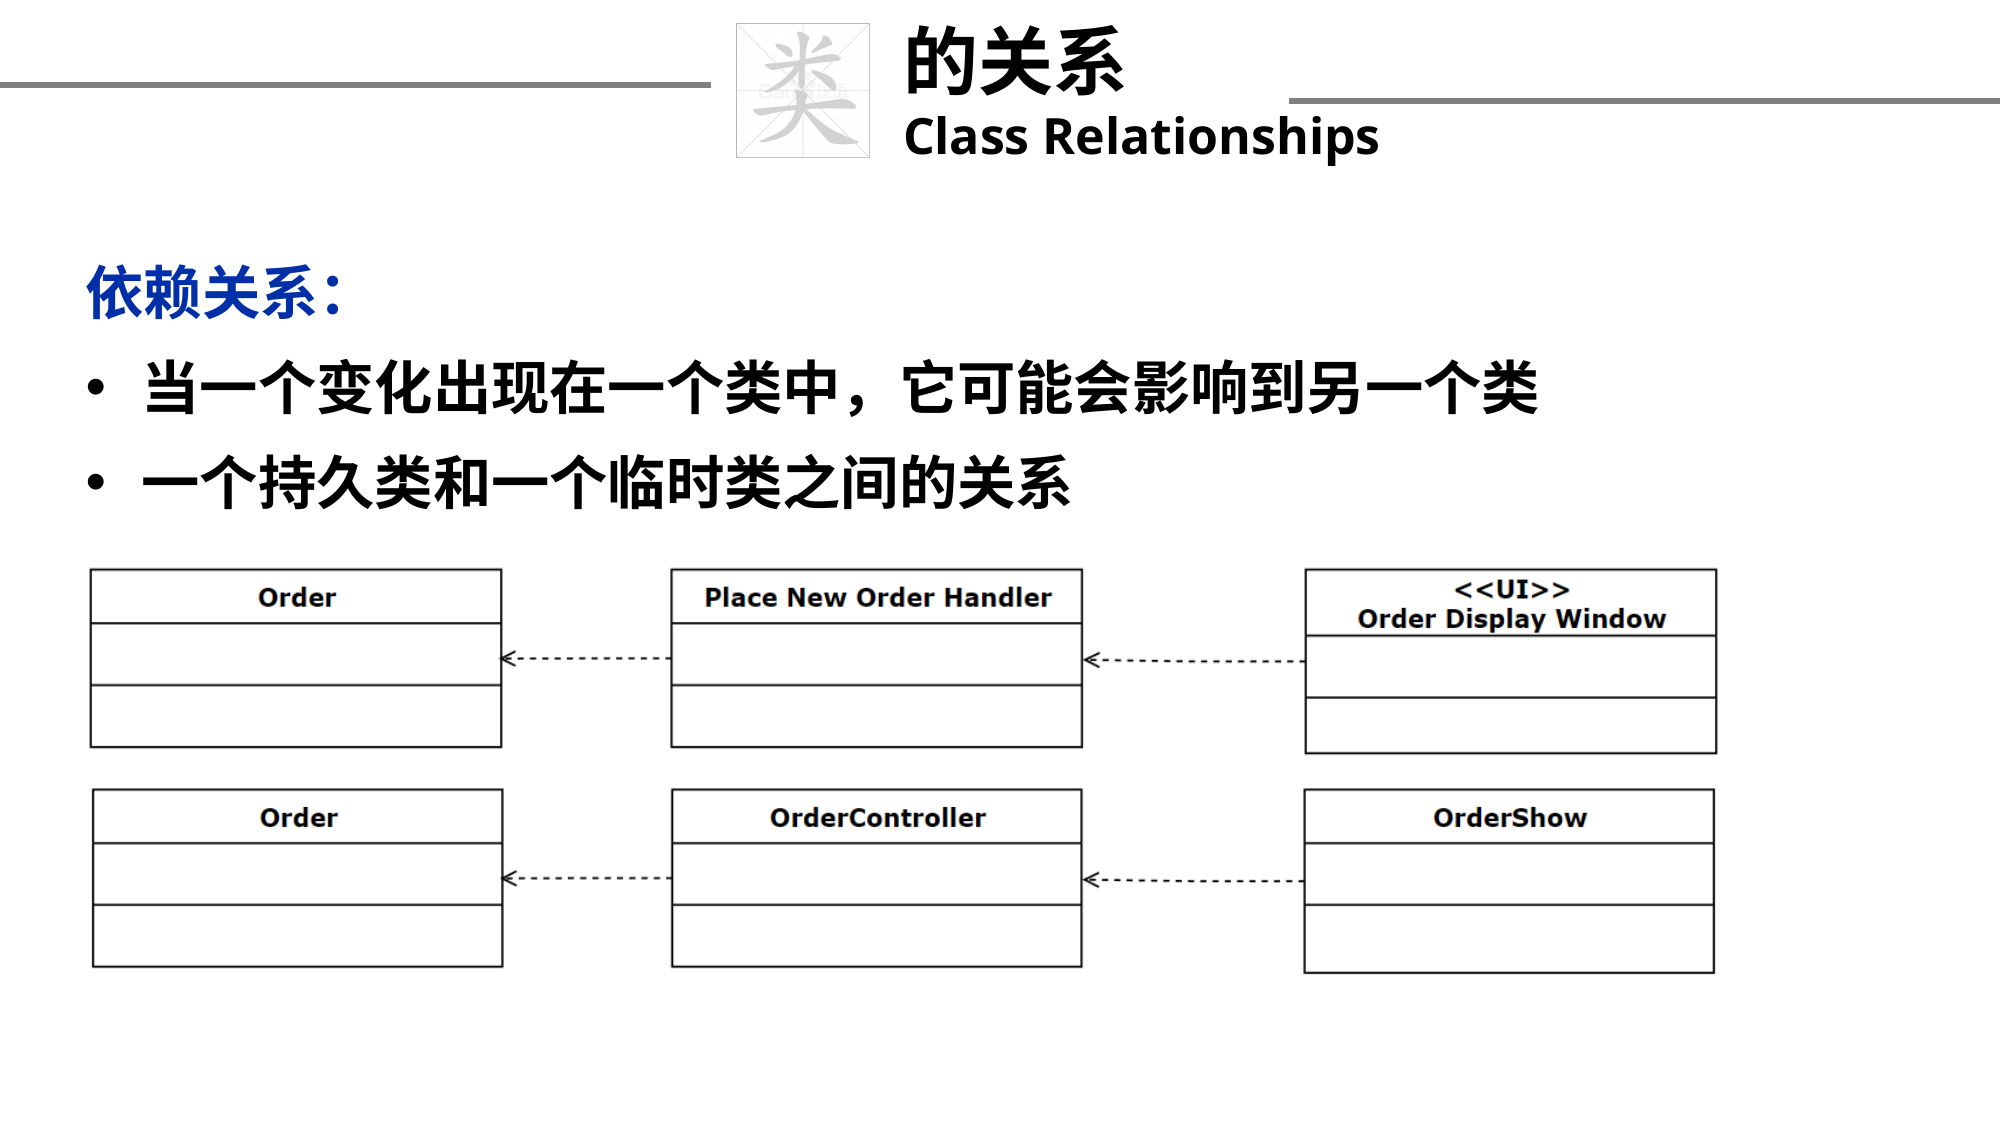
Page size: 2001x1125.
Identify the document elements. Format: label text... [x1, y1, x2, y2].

picture [85, 780, 1721, 980]
picture [85, 562, 1721, 759]
text_box 依赖关系： 当一个变化出现在一个类中，它可能会影响到另一个类 一个持久类和一个临时类之间的关系 [70, 248, 1706, 464]
picture [735, 23, 870, 158]
text_box 的关系 Class Relationships [888, 6, 1810, 172]
